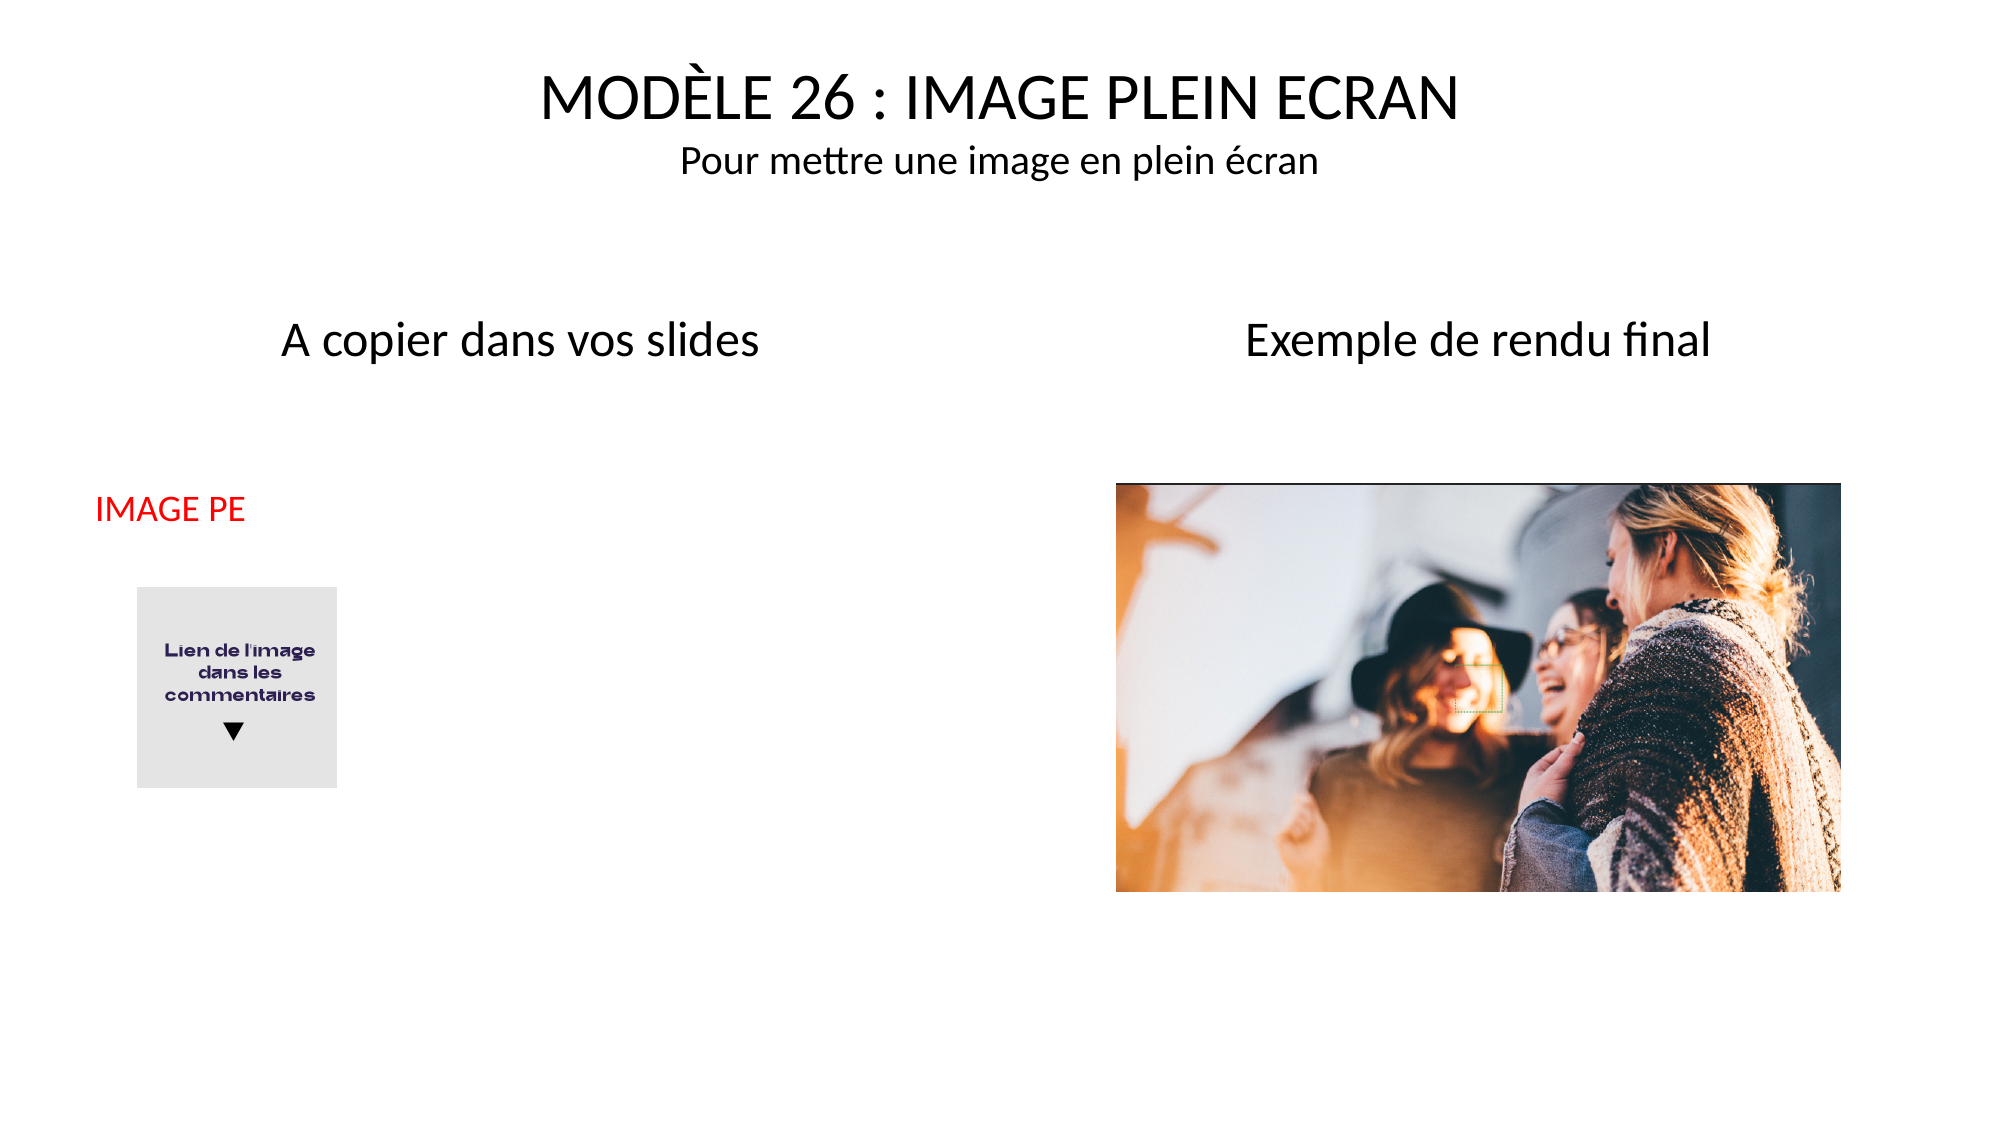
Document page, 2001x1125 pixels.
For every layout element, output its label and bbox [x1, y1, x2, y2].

picture [1116, 483, 1841, 892]
text_box [80, 476, 1127, 788]
